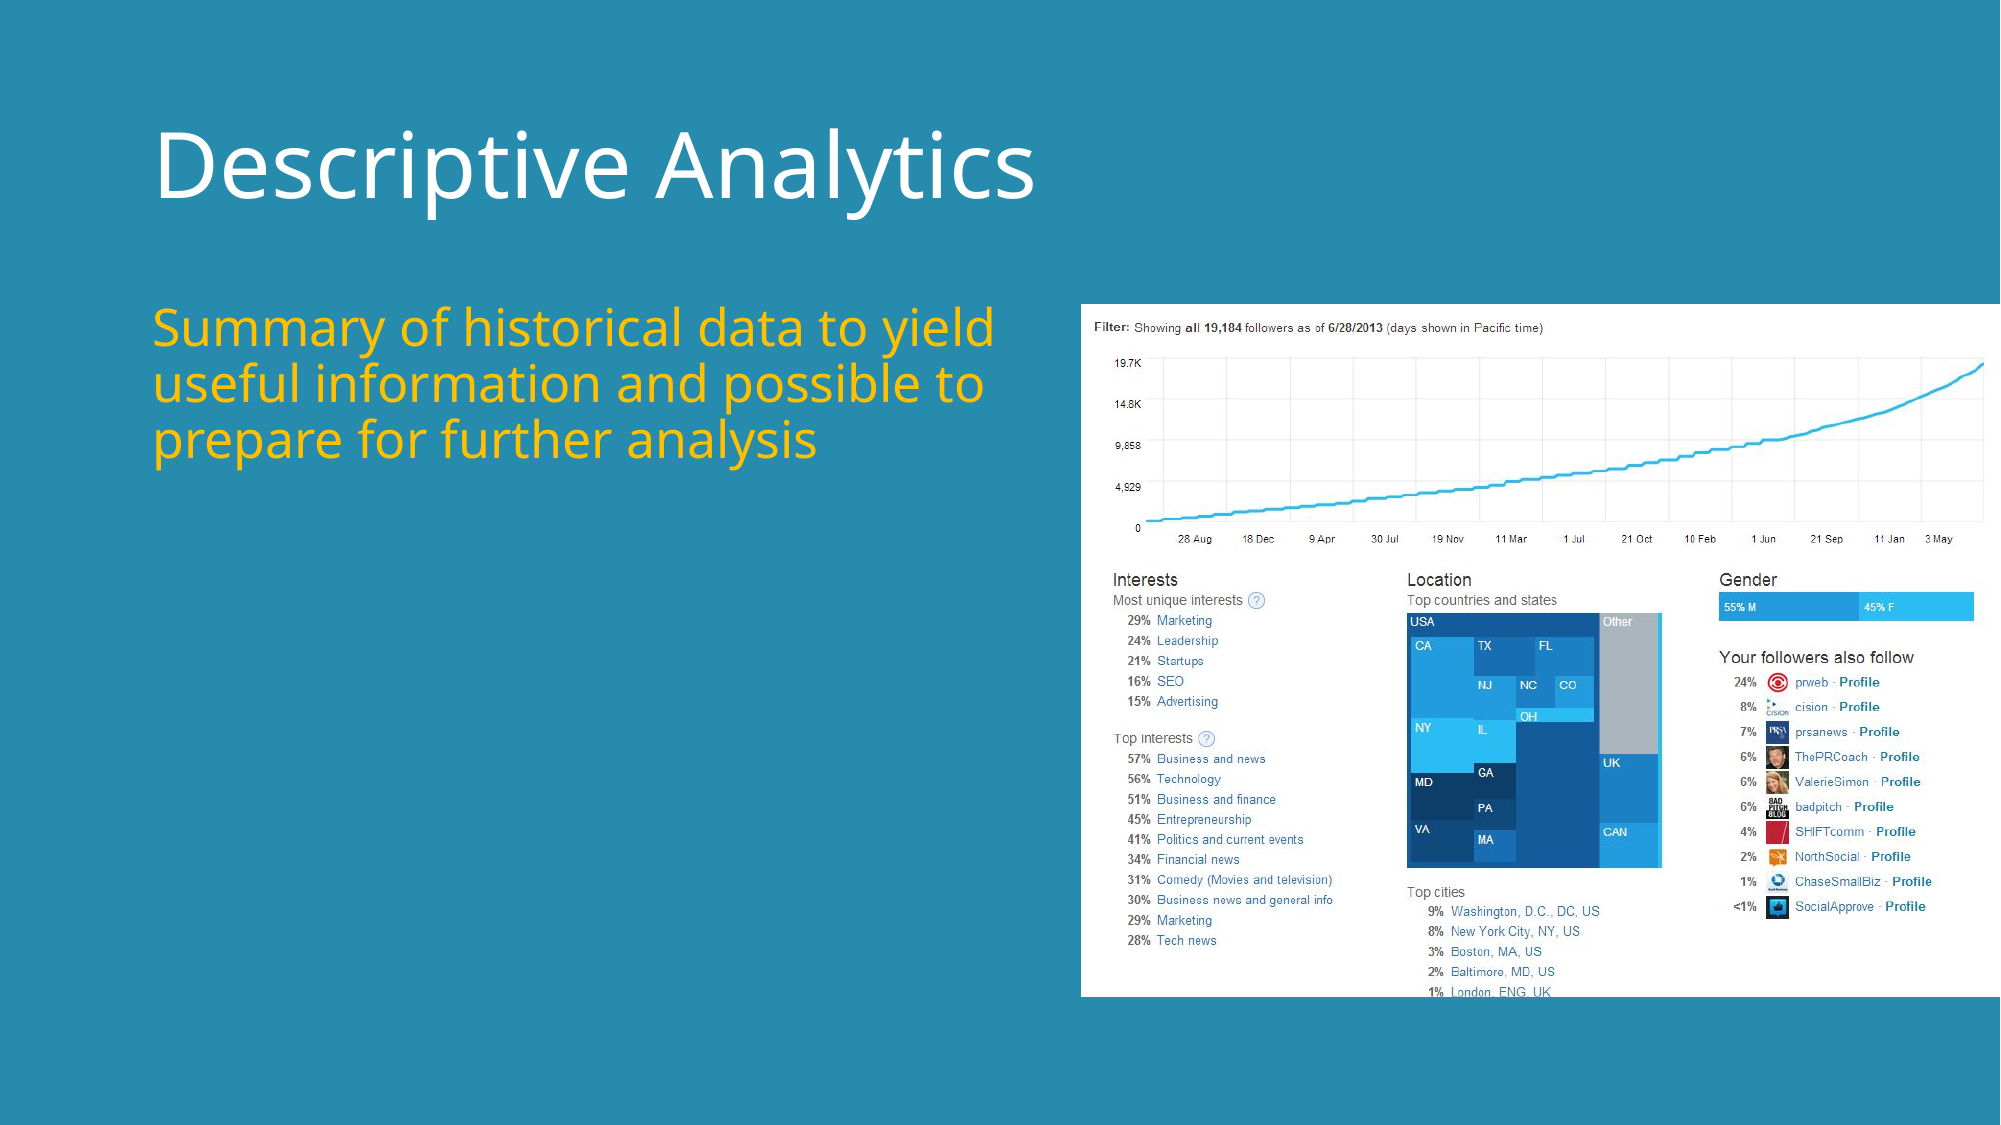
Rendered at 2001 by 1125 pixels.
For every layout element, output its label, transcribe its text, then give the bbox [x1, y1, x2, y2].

text_box Summary of historical data to yield useful information and possible to prepare for further analysis [137, 277, 1066, 495]
picture [1081, 304, 2000, 997]
title Descriptive Analytics [137, 59, 1863, 278]
